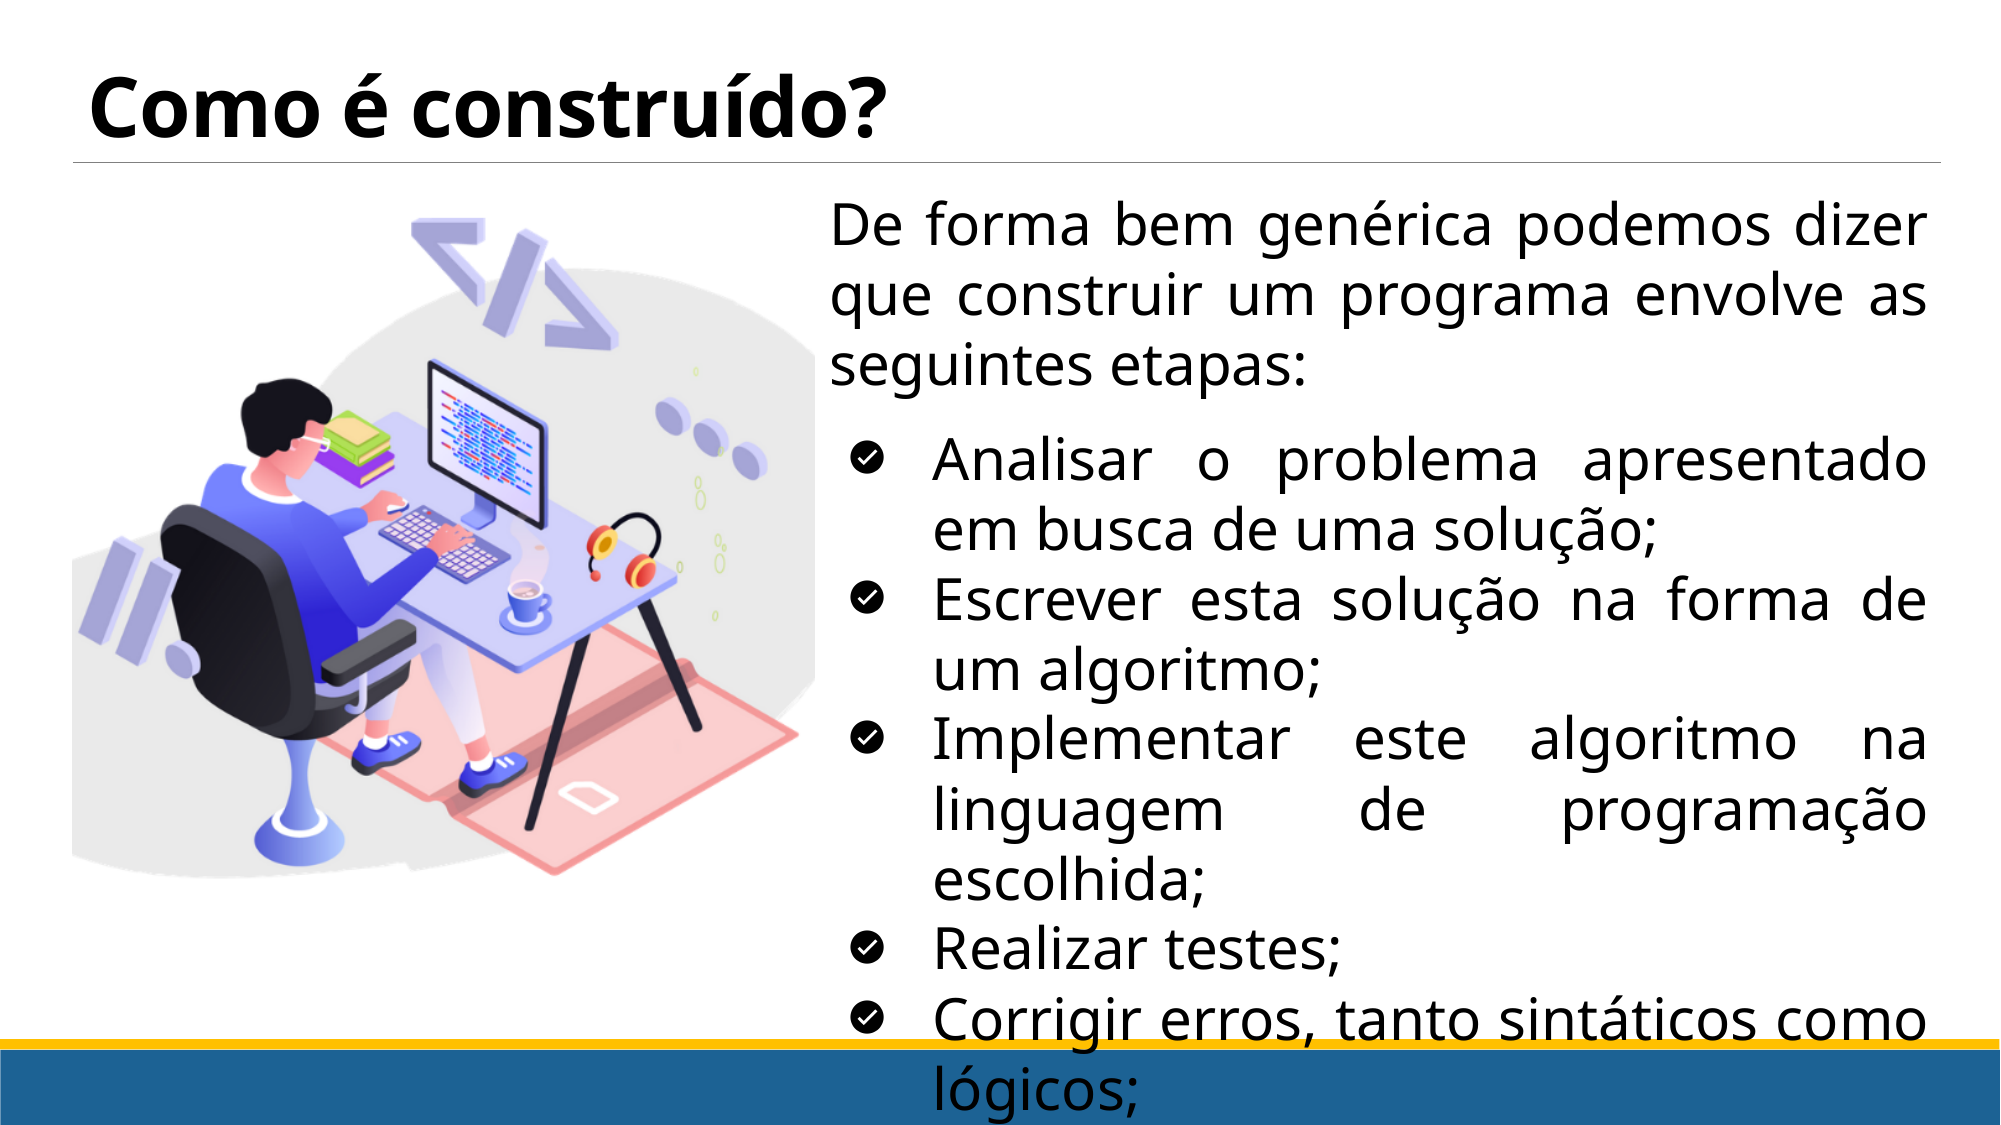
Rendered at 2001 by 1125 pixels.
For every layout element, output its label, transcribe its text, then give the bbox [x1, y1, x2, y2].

picture [846, 926, 888, 968]
picture [846, 576, 888, 618]
picture [846, 716, 888, 758]
title Como é construído? [72, 47, 1942, 163]
picture [72, 197, 815, 896]
picture [846, 996, 888, 1038]
list De forma bem genérica podemos dizer que construir um programa envolve as seguintes etapas: Analisar o problema apresentado em busca de uma solução; Escrever esta solução na forma de um algoritmo; Implementar este algoritmo na linguagem de programação escolhida; Realizar testes; Corrigir erros, tanto sintáticos como lógicos; Gerar pacote de instalação. [814, 179, 1929, 1040]
picture [846, 436, 888, 478]
